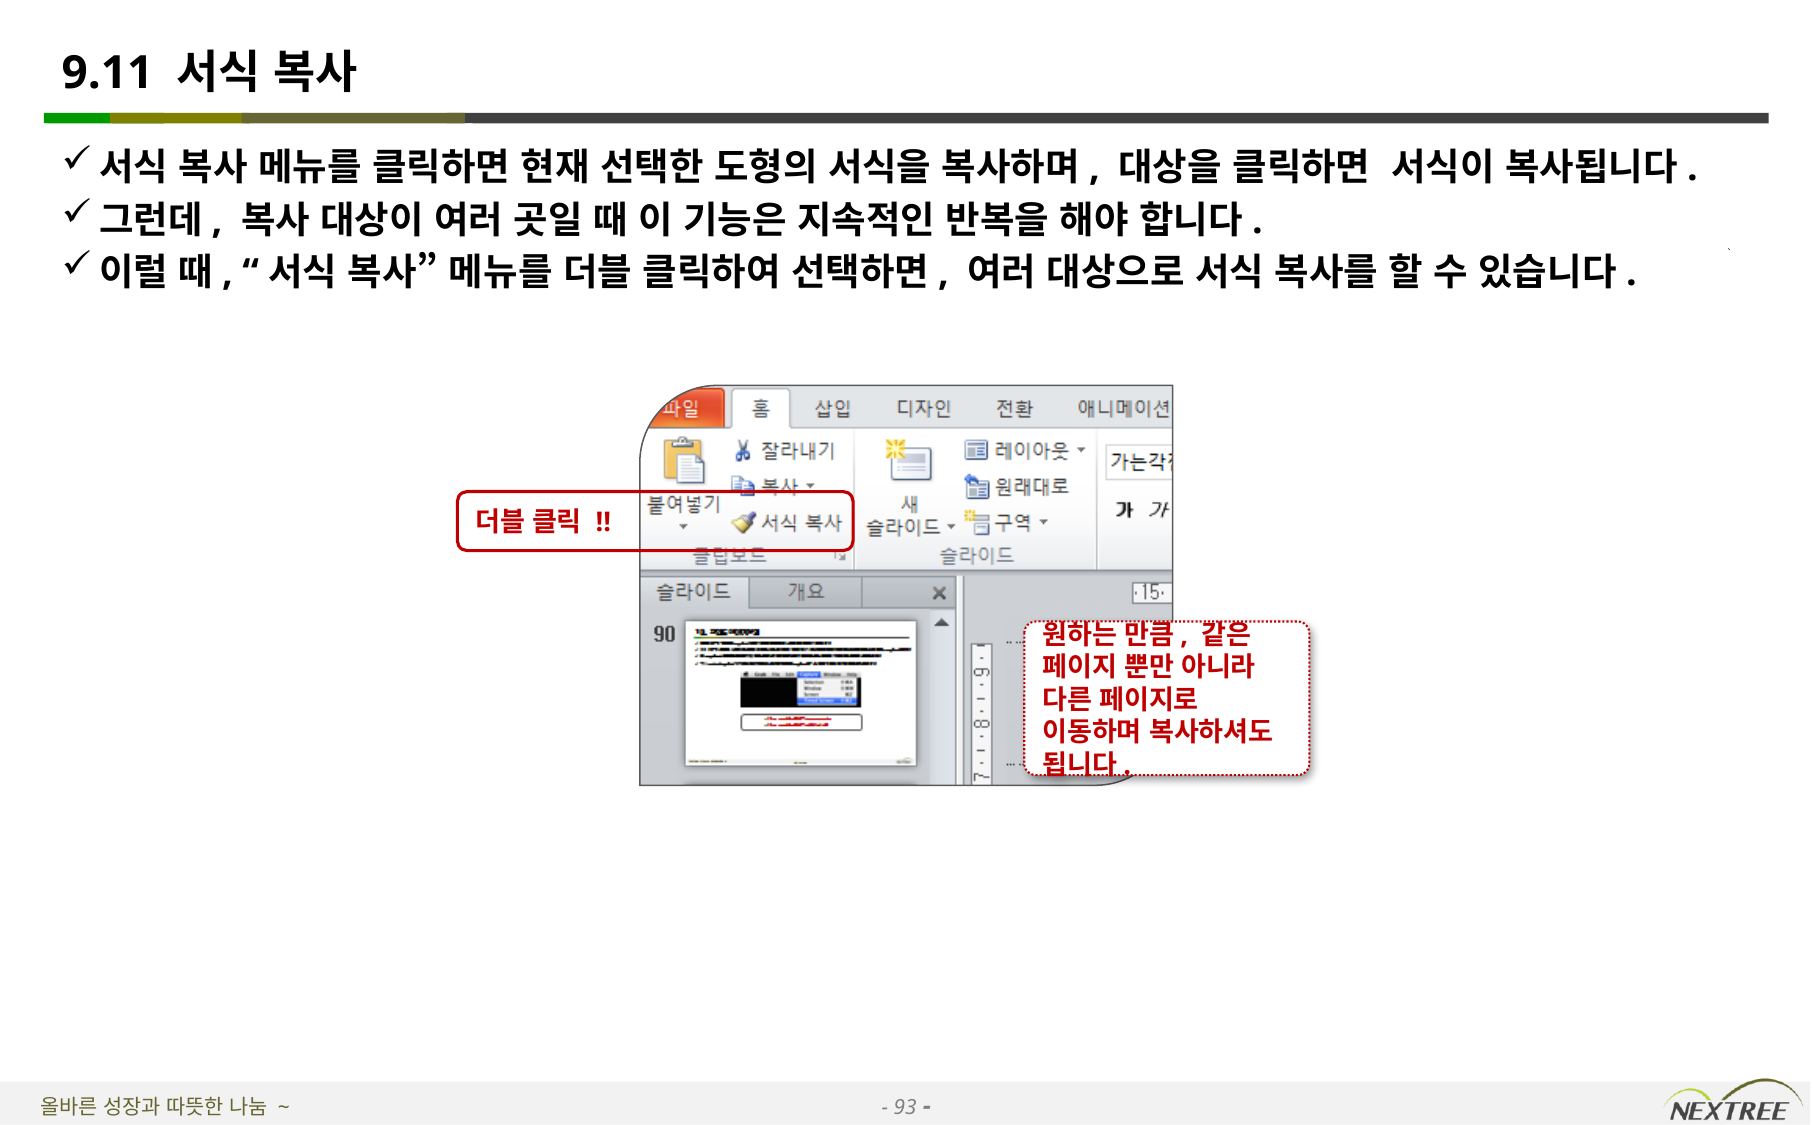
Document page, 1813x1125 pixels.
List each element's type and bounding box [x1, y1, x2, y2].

text_box [1173, 621, 1310, 776]
picture [1662, 1078, 1804, 1122]
text_box [457, 491, 639, 551]
picture [639, 385, 1173, 786]
title [55, 22, 1557, 118]
list [55, 137, 1757, 292]
